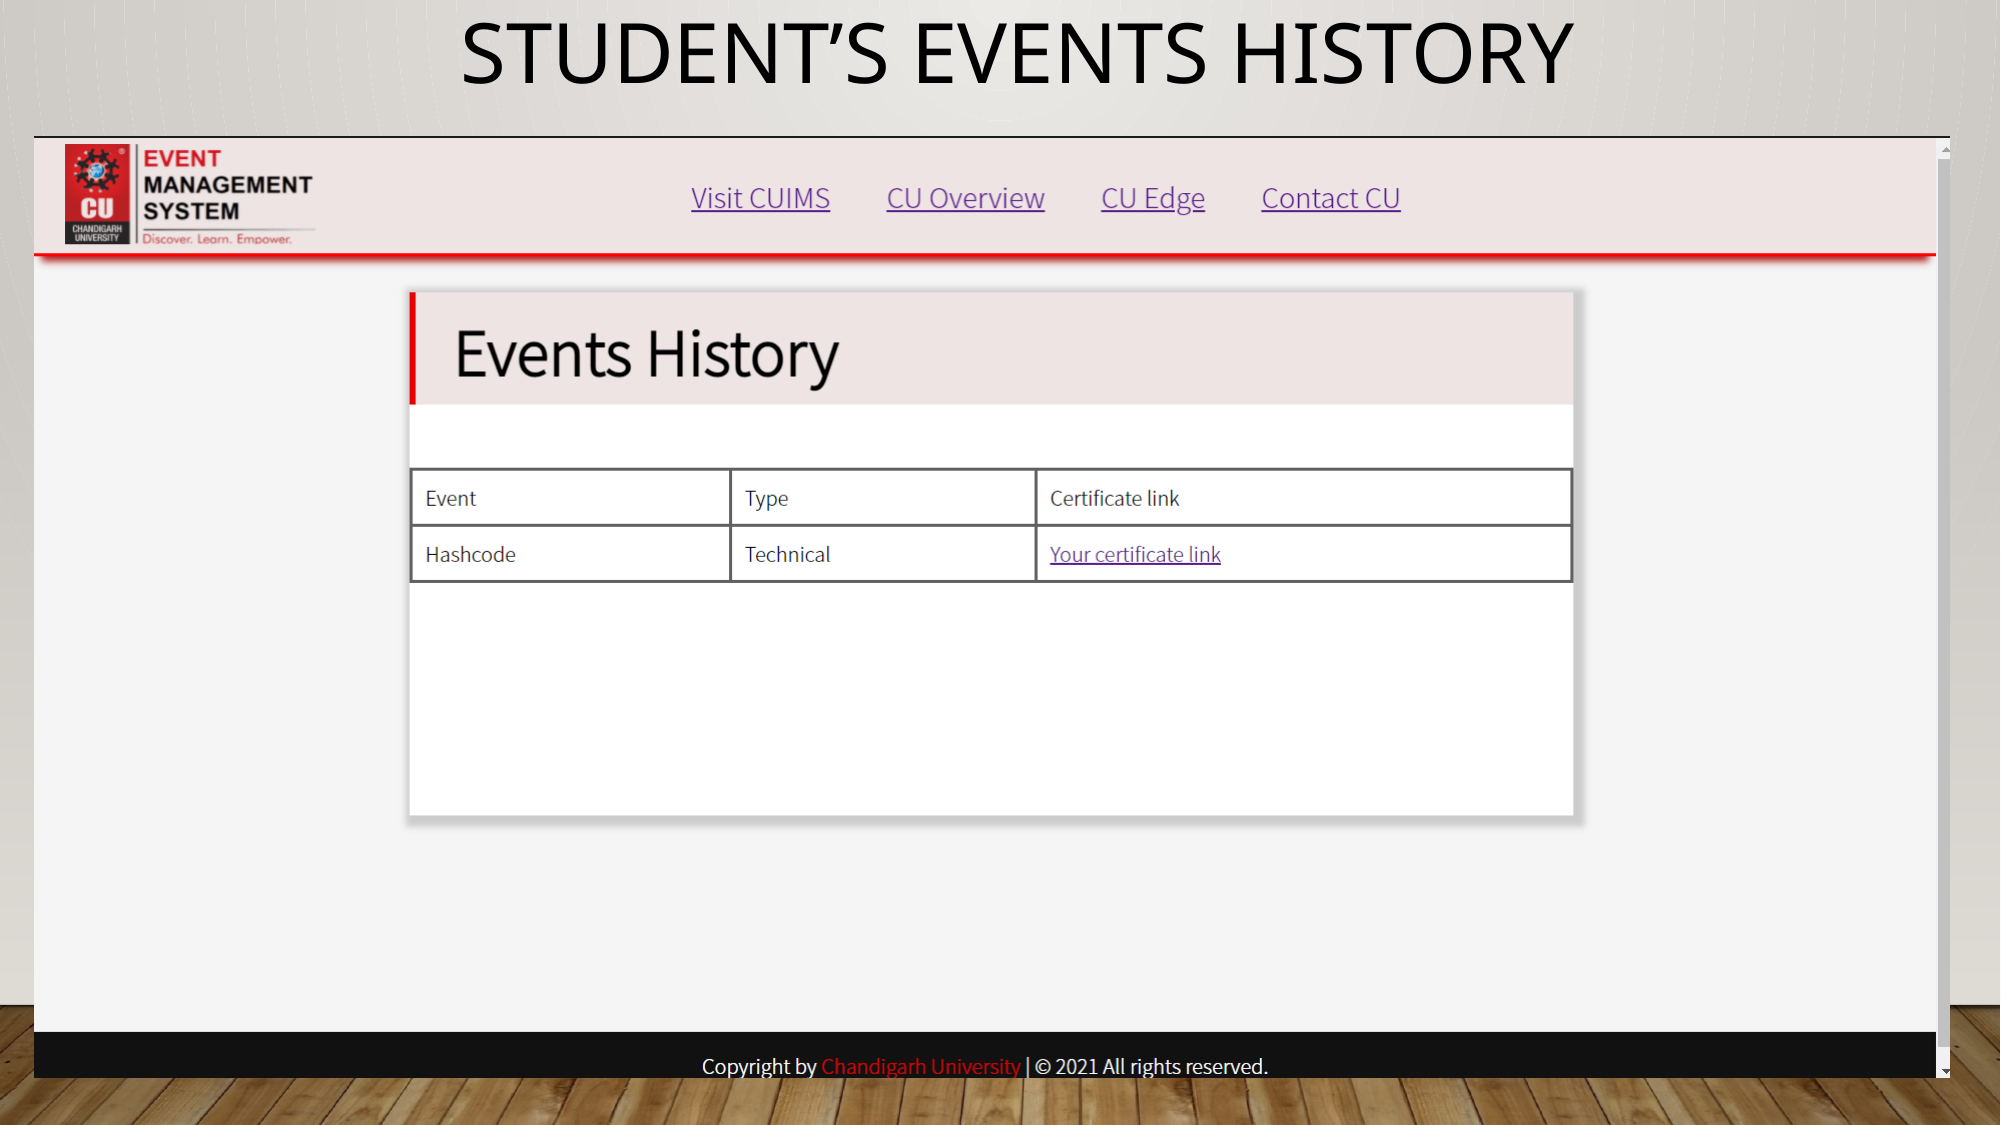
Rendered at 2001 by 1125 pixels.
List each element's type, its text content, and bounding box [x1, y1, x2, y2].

picture [0, 136, 2000, 1125]
title STUDENT’S EVENTS HISTORY [230, 4, 1806, 136]
